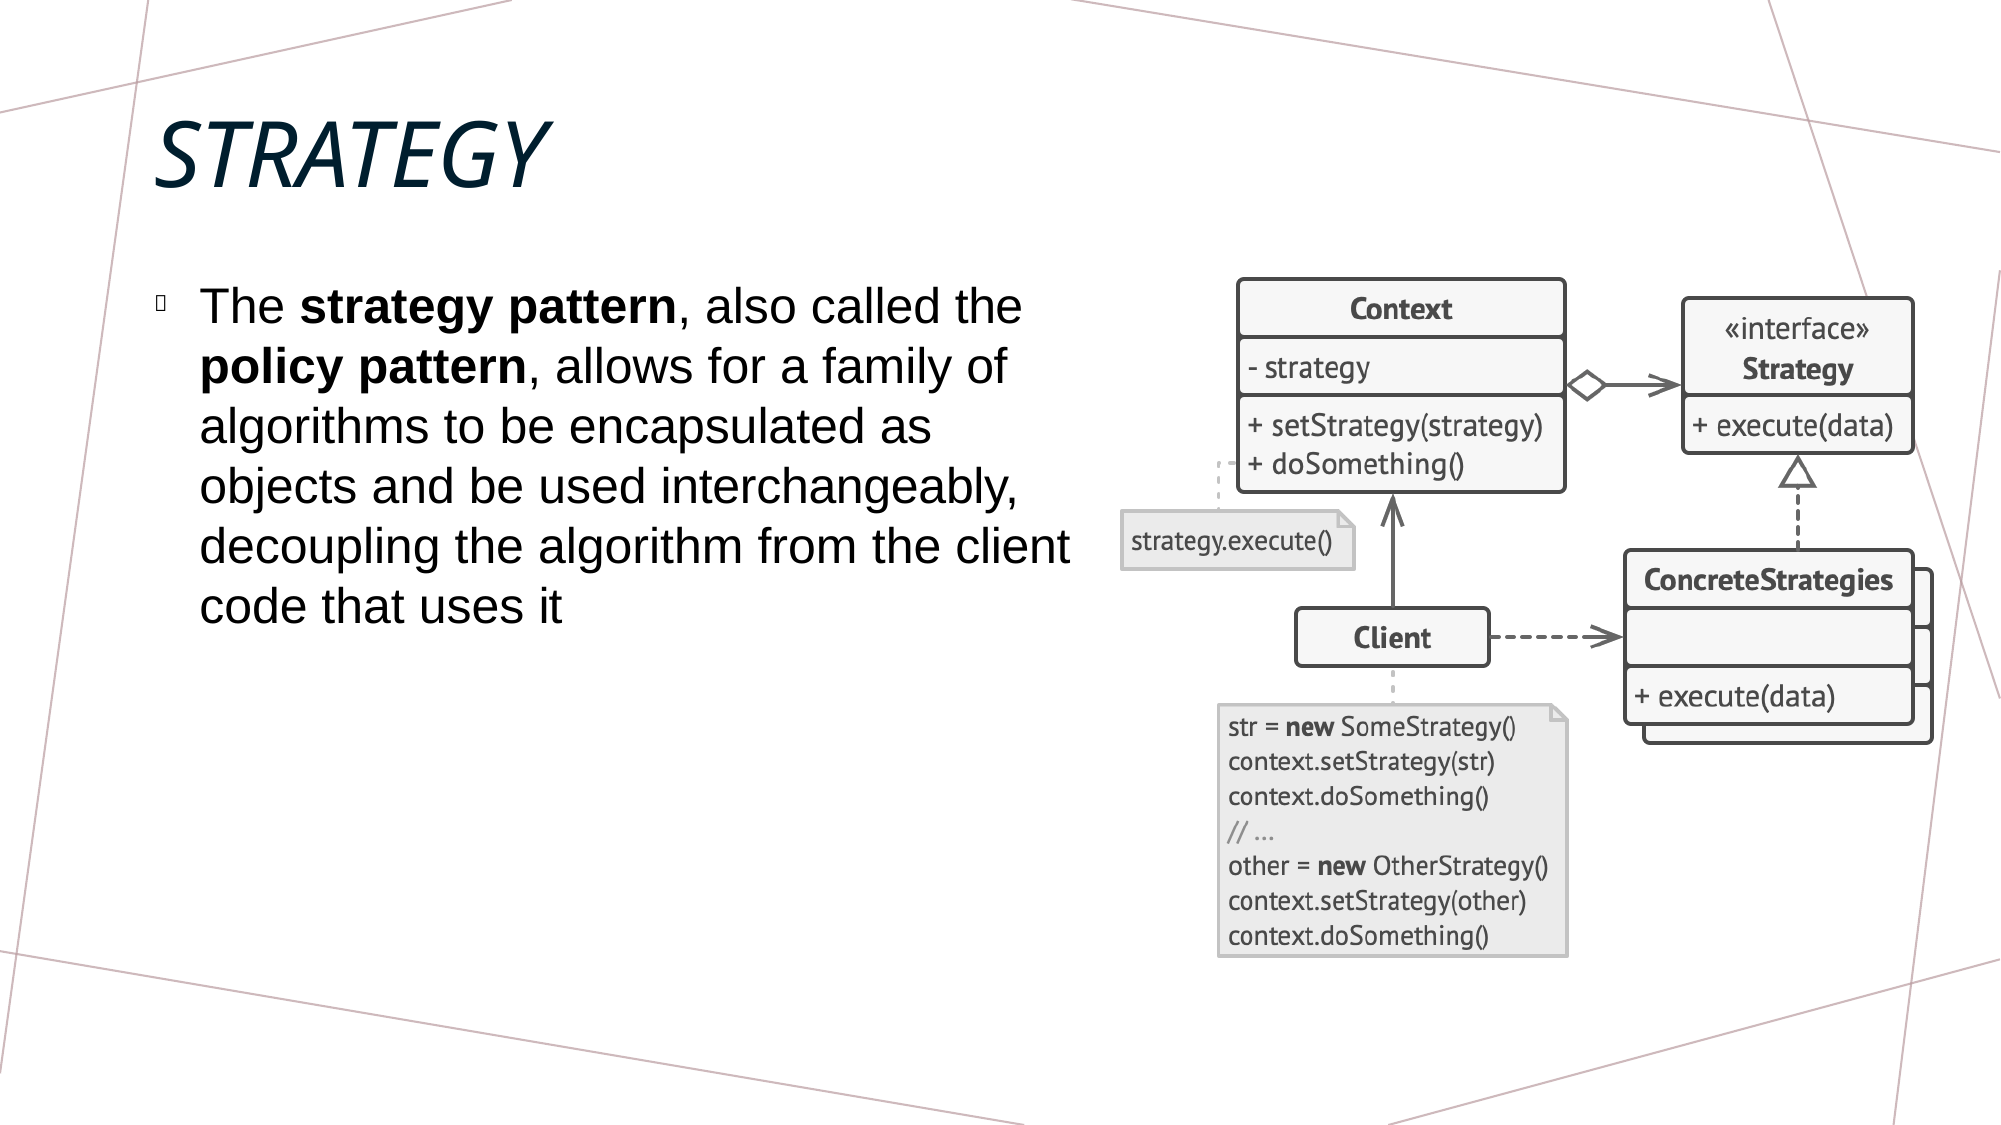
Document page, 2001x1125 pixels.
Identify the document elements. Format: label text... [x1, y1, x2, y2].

title Strategy [151, 54, 2000, 246]
picture [1102, 259, 1953, 975]
text_box  [151, 286, 174, 316]
text_box The strategy pattern, also called the policy pattern, allows for a family of algorithms to be encapsulated as objects and be used interchangeably, decoupling the algorithm from the client code that uses it [196, 271, 1072, 634]
